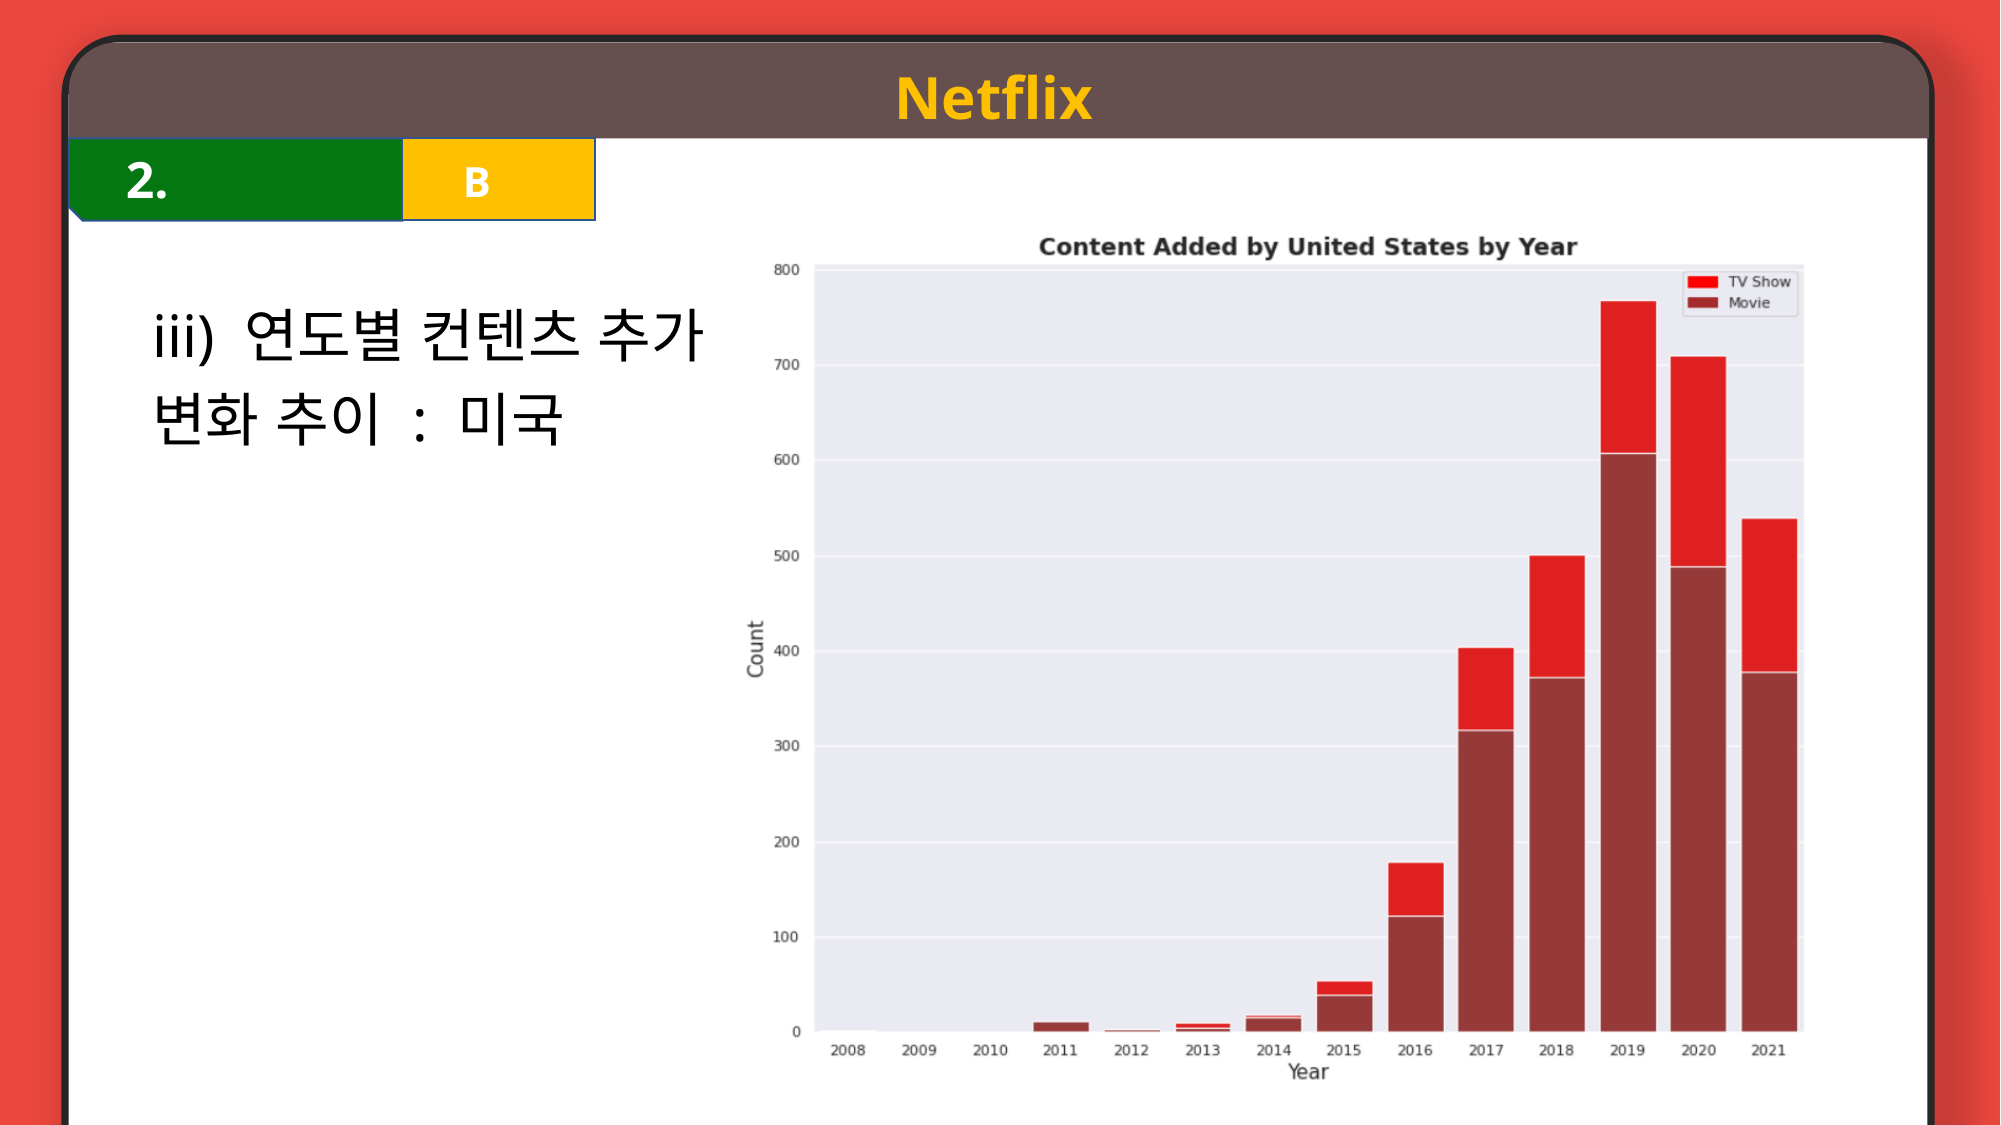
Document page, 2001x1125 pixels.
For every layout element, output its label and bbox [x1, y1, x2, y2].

picture [738, 220, 1811, 1087]
text_box [65, 38, 1932, 1125]
